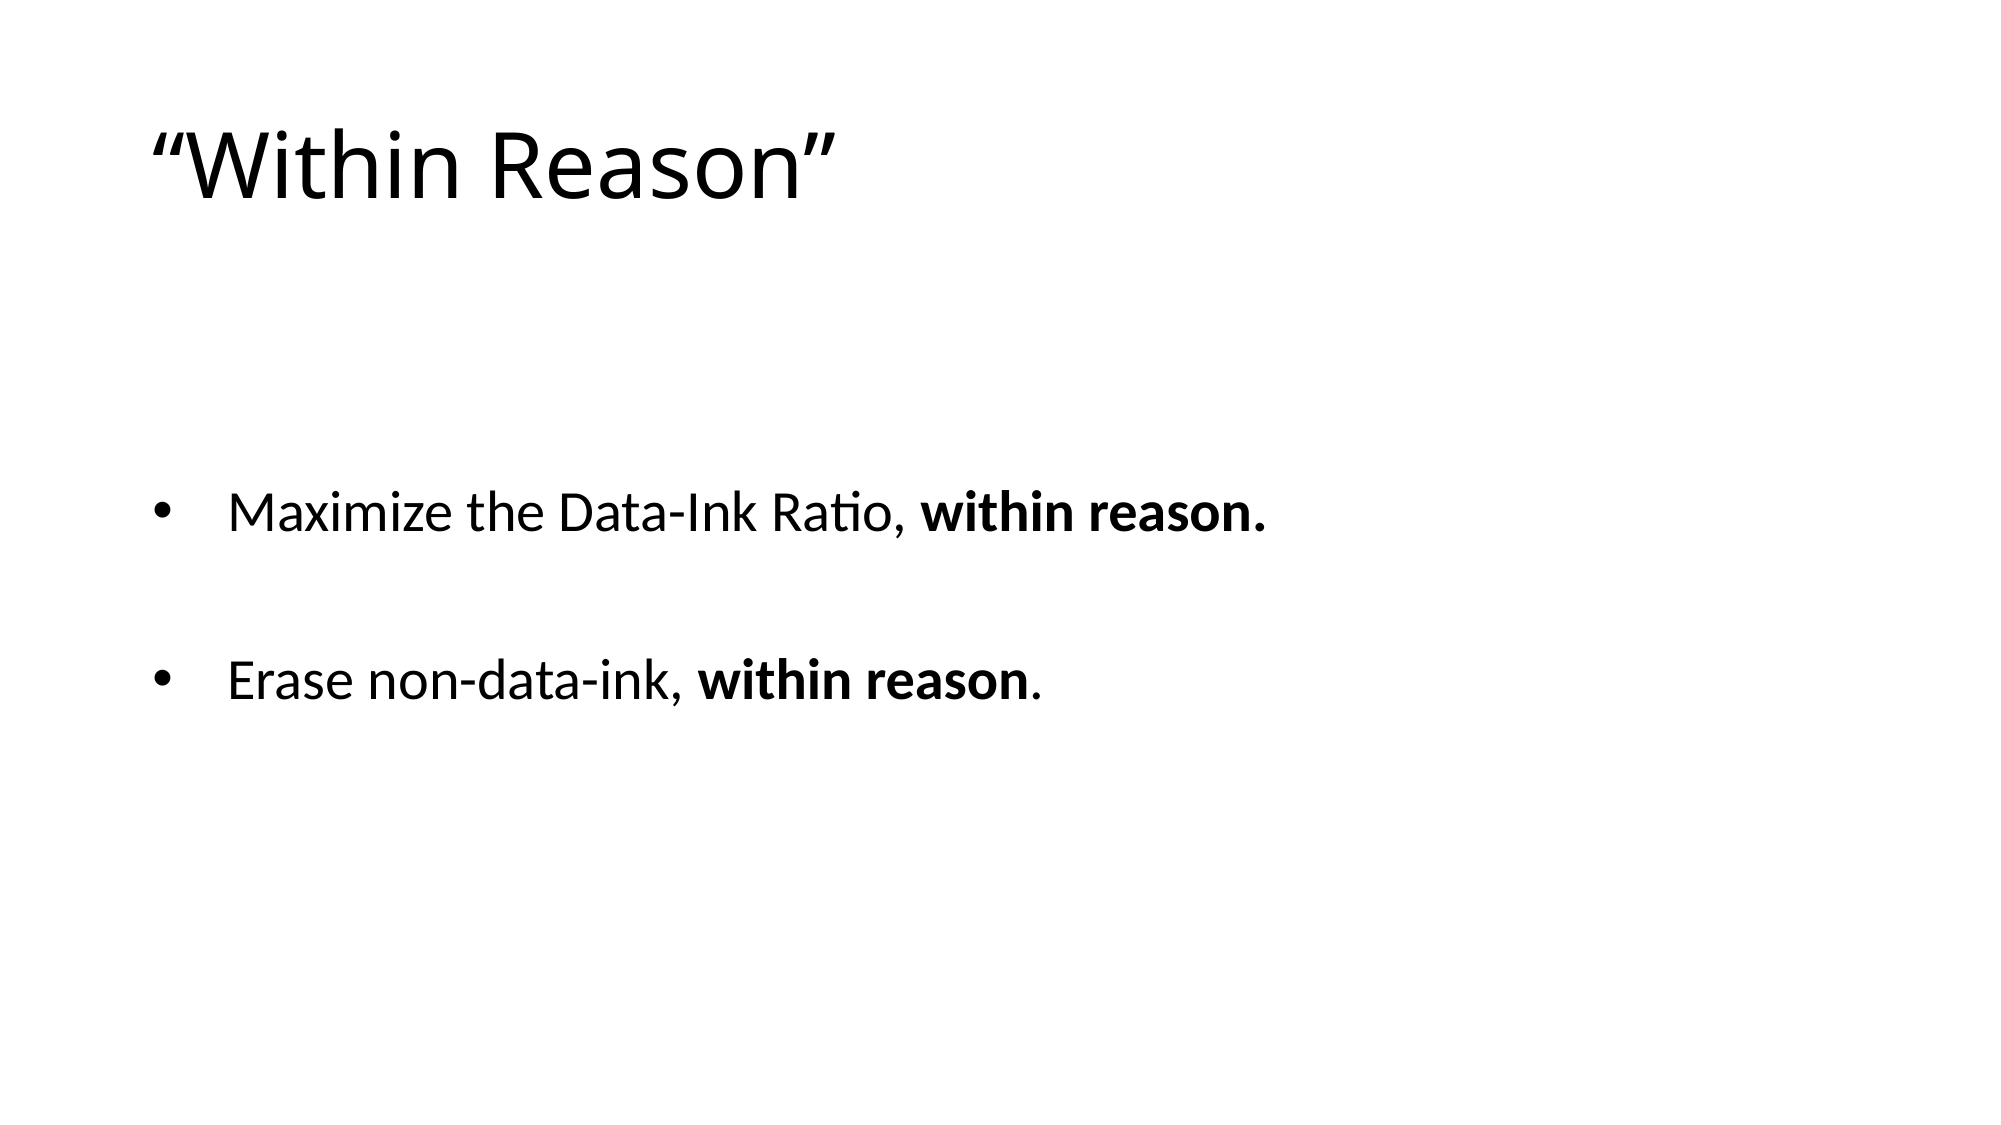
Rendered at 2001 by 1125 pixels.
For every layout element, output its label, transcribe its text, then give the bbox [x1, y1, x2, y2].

list Maximize the Data-Ink Ratio, within reason. Erase non-data-ink, within reason. [137, 299, 1863, 1014]
title “Within Reason” [137, 59, 1863, 278]
